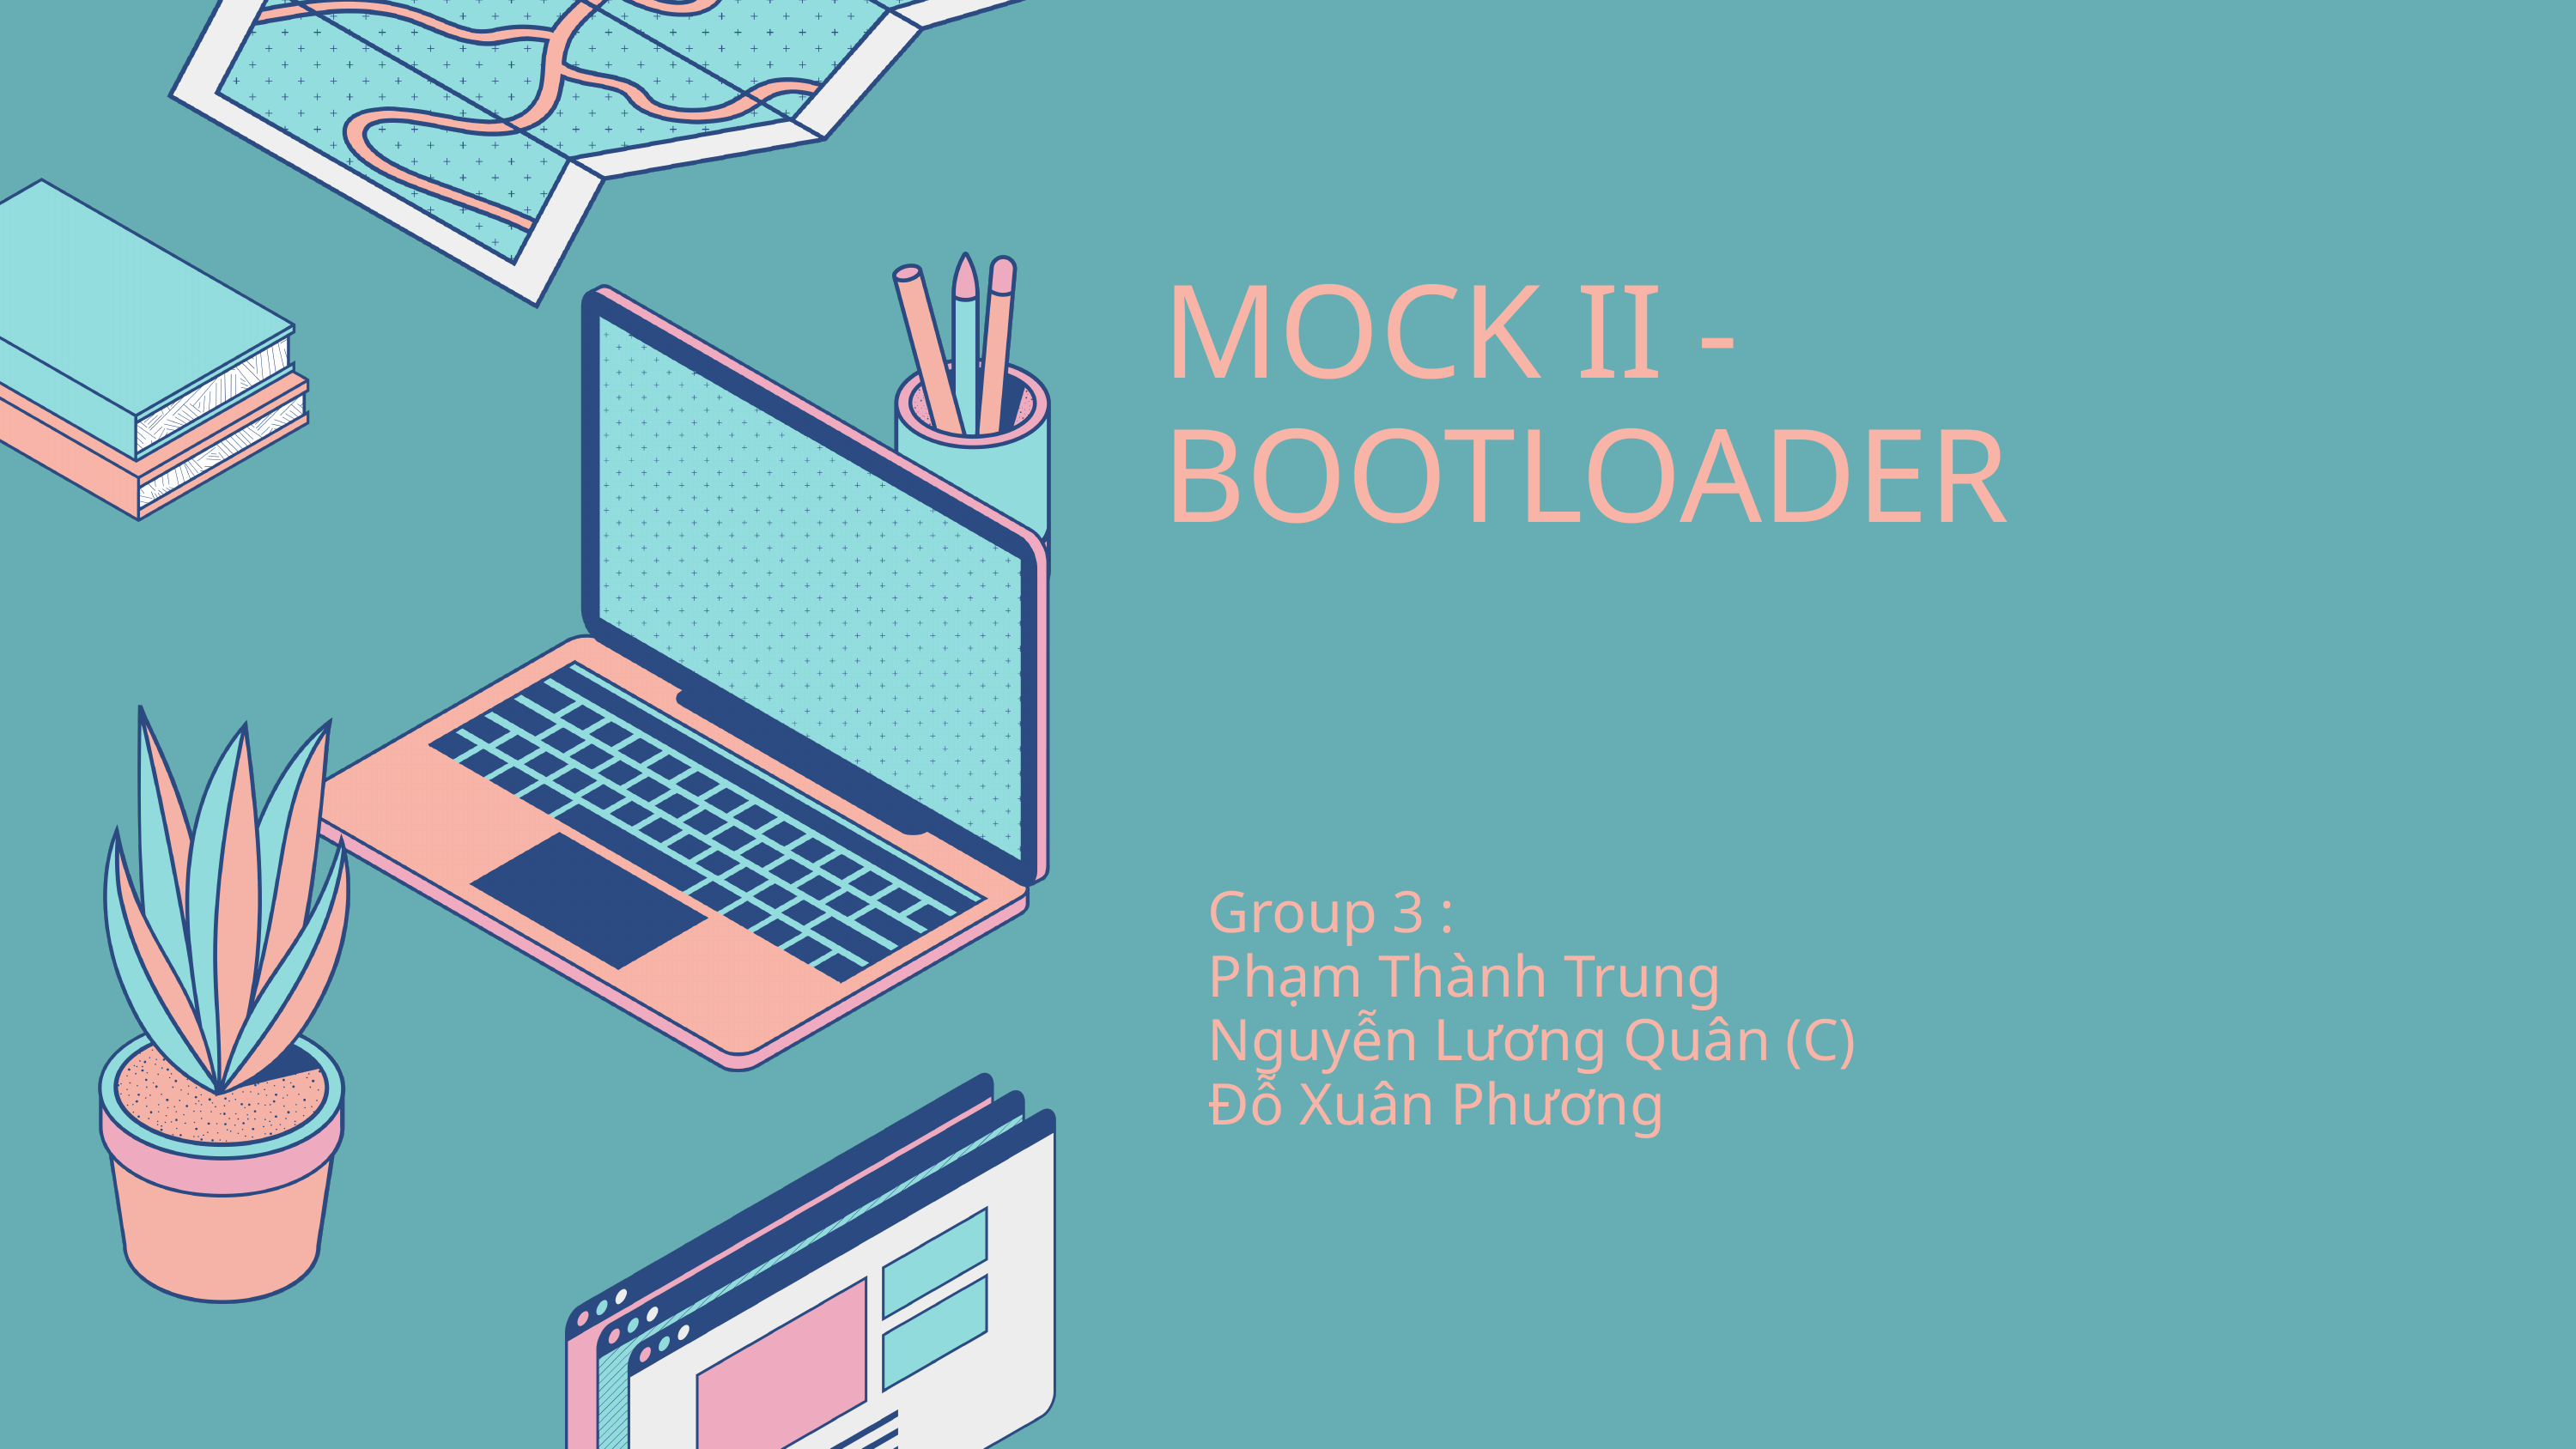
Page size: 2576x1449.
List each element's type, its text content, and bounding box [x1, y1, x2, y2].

text_box MOCK II - BOOTLOADER [1162, 258, 2576, 549]
text_box Group 3 : Phạm Thành Trung Nguyễn Lương Quân (C) Đỗ Xuân Phương [1207, 880, 2470, 1137]
text_box [295, 284, 1050, 1072]
text_box [166, 0, 1119, 309]
text_box [88, 705, 355, 1304]
text_box [565, 1071, 1056, 1449]
text_box [888, 252, 1057, 616]
text_box [0, 178, 310, 522]
